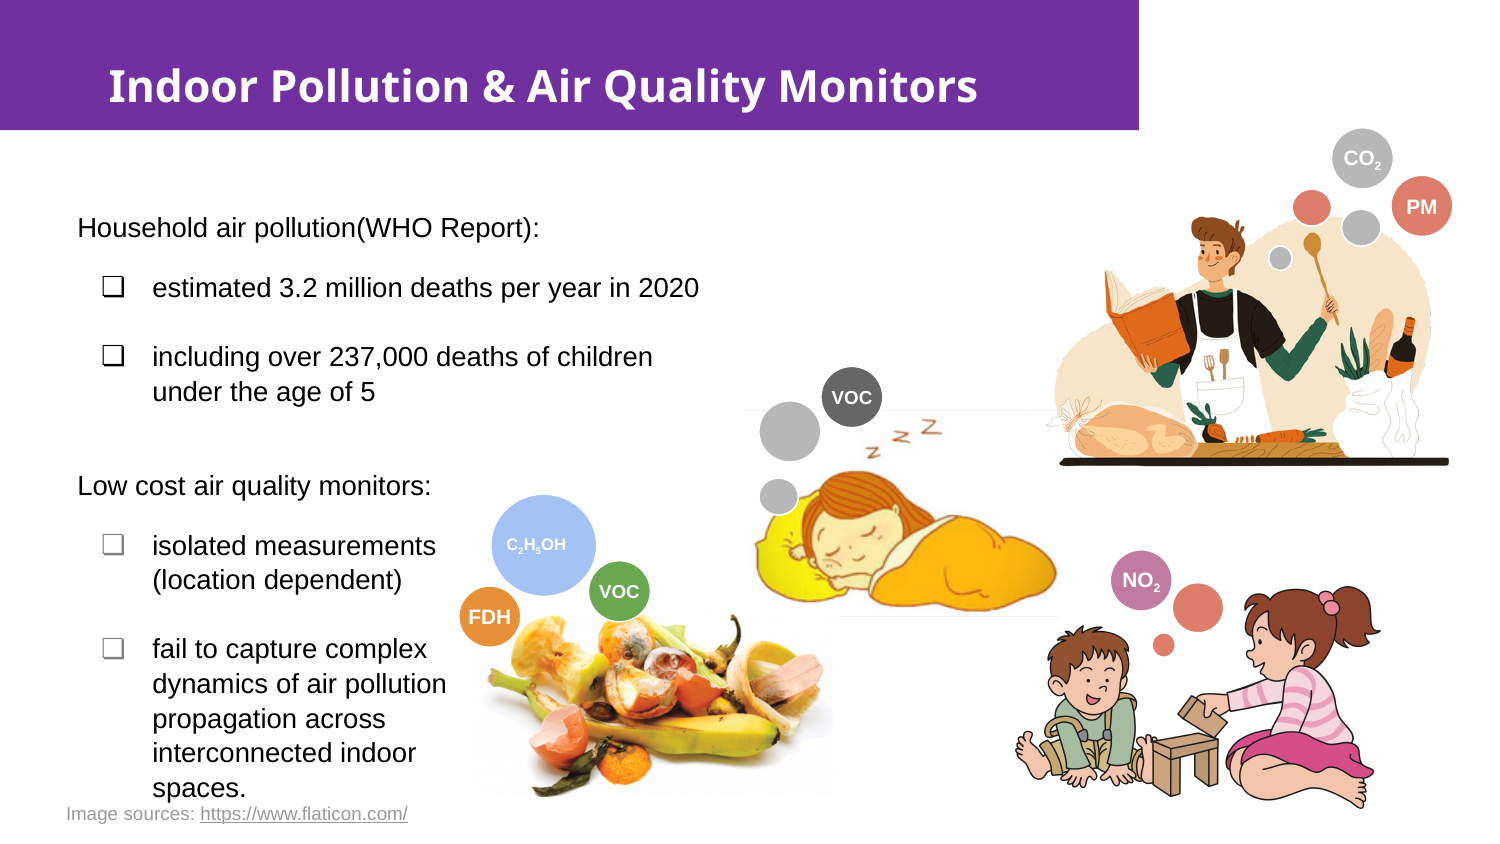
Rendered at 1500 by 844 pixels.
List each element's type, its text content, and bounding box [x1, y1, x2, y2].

text_box [0, 0, 1139, 131]
picture [471, 658, 1382, 810]
text_box Household air pollution(WHO Report): estimated 3.2 million deaths per year in 2020 including over 237,000 deaths of children under the age of 5 Low cost air quality monitors: isolated measurements (location dependent) fail to capture complex dynamics of air pollution propagation across interconnected indoor spaces. [62, 193, 466, 691]
title Indoor Pollution & Air Quality Monitors [108, 20, 1055, 117]
picture [1026, 120, 1467, 561]
text_box Image sources: https://www.flaticon.com/ [51, 790, 437, 836]
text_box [458, 127, 1454, 658]
